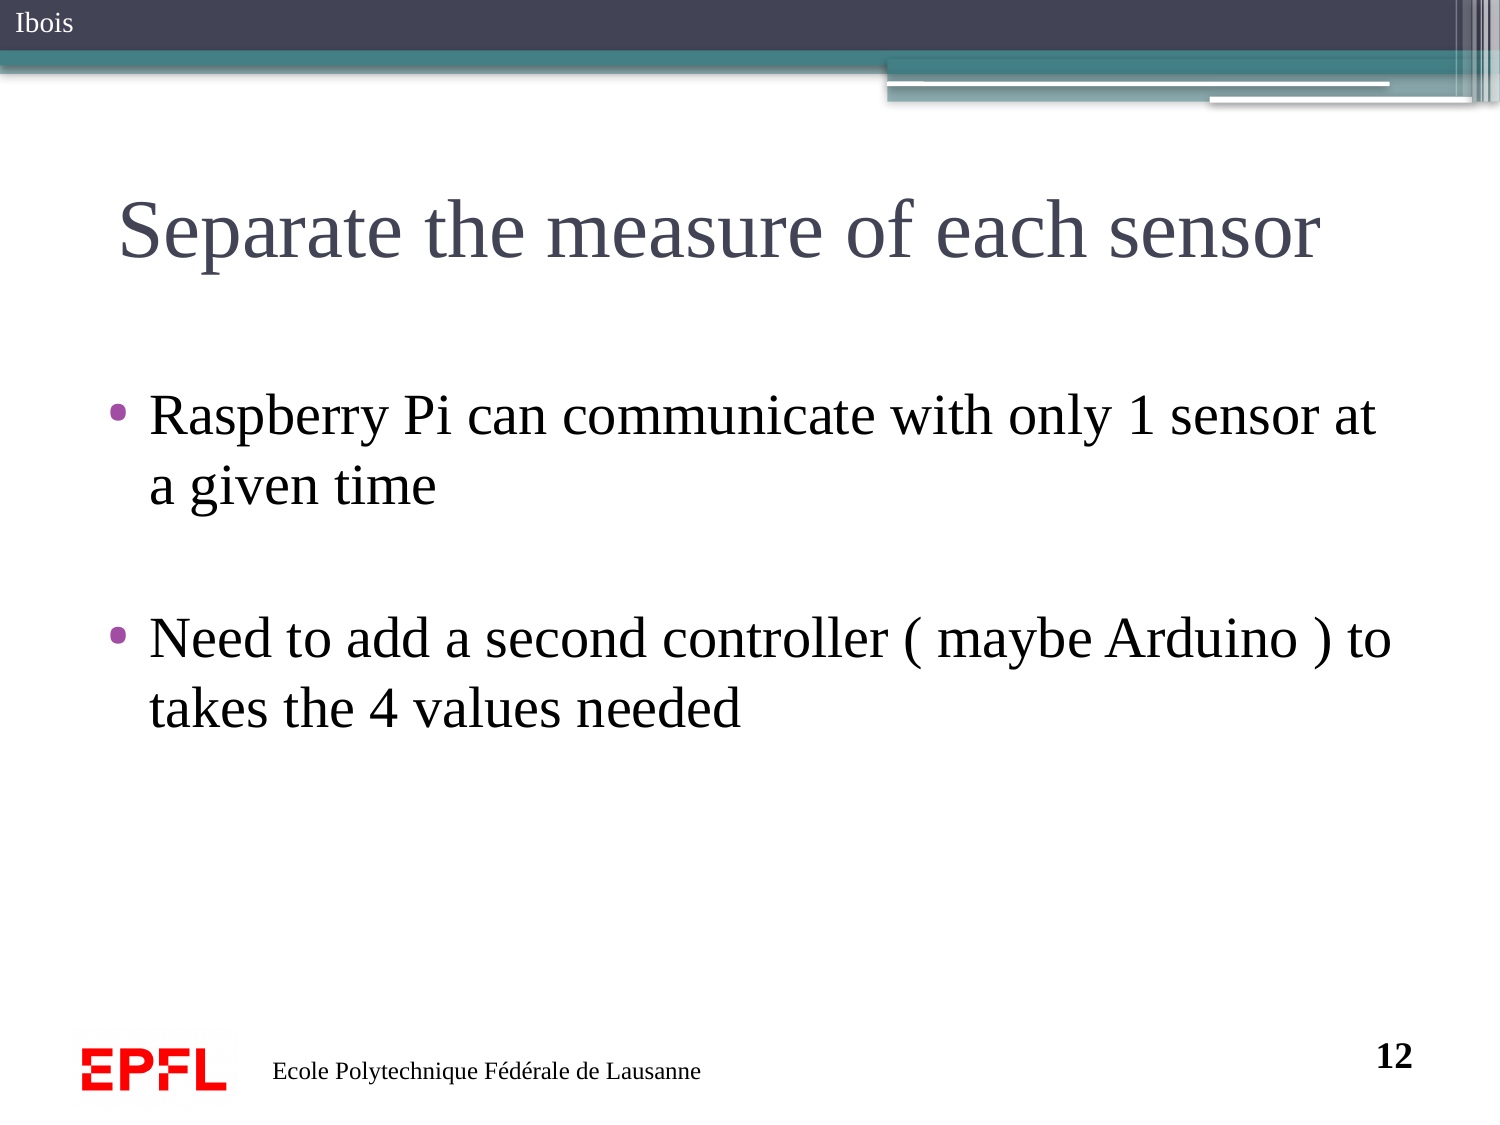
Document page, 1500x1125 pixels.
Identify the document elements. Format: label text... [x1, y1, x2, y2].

picture [71, 1027, 238, 1112]
text_box 12 [1305, 1023, 1428, 1084]
list Raspberry Pi can communicate with only 1 sensor at a given time Need to add a second controller ( maybe Arduino ) to takes the 4 values needed [75, 368, 1425, 1079]
text_box Ecole Polytechnique Fédérale de Lausanne [257, 1046, 717, 1092]
text_box Ibois [0, 0, 89, 46]
title Separate the measure of each sensor [102, 137, 1367, 313]
